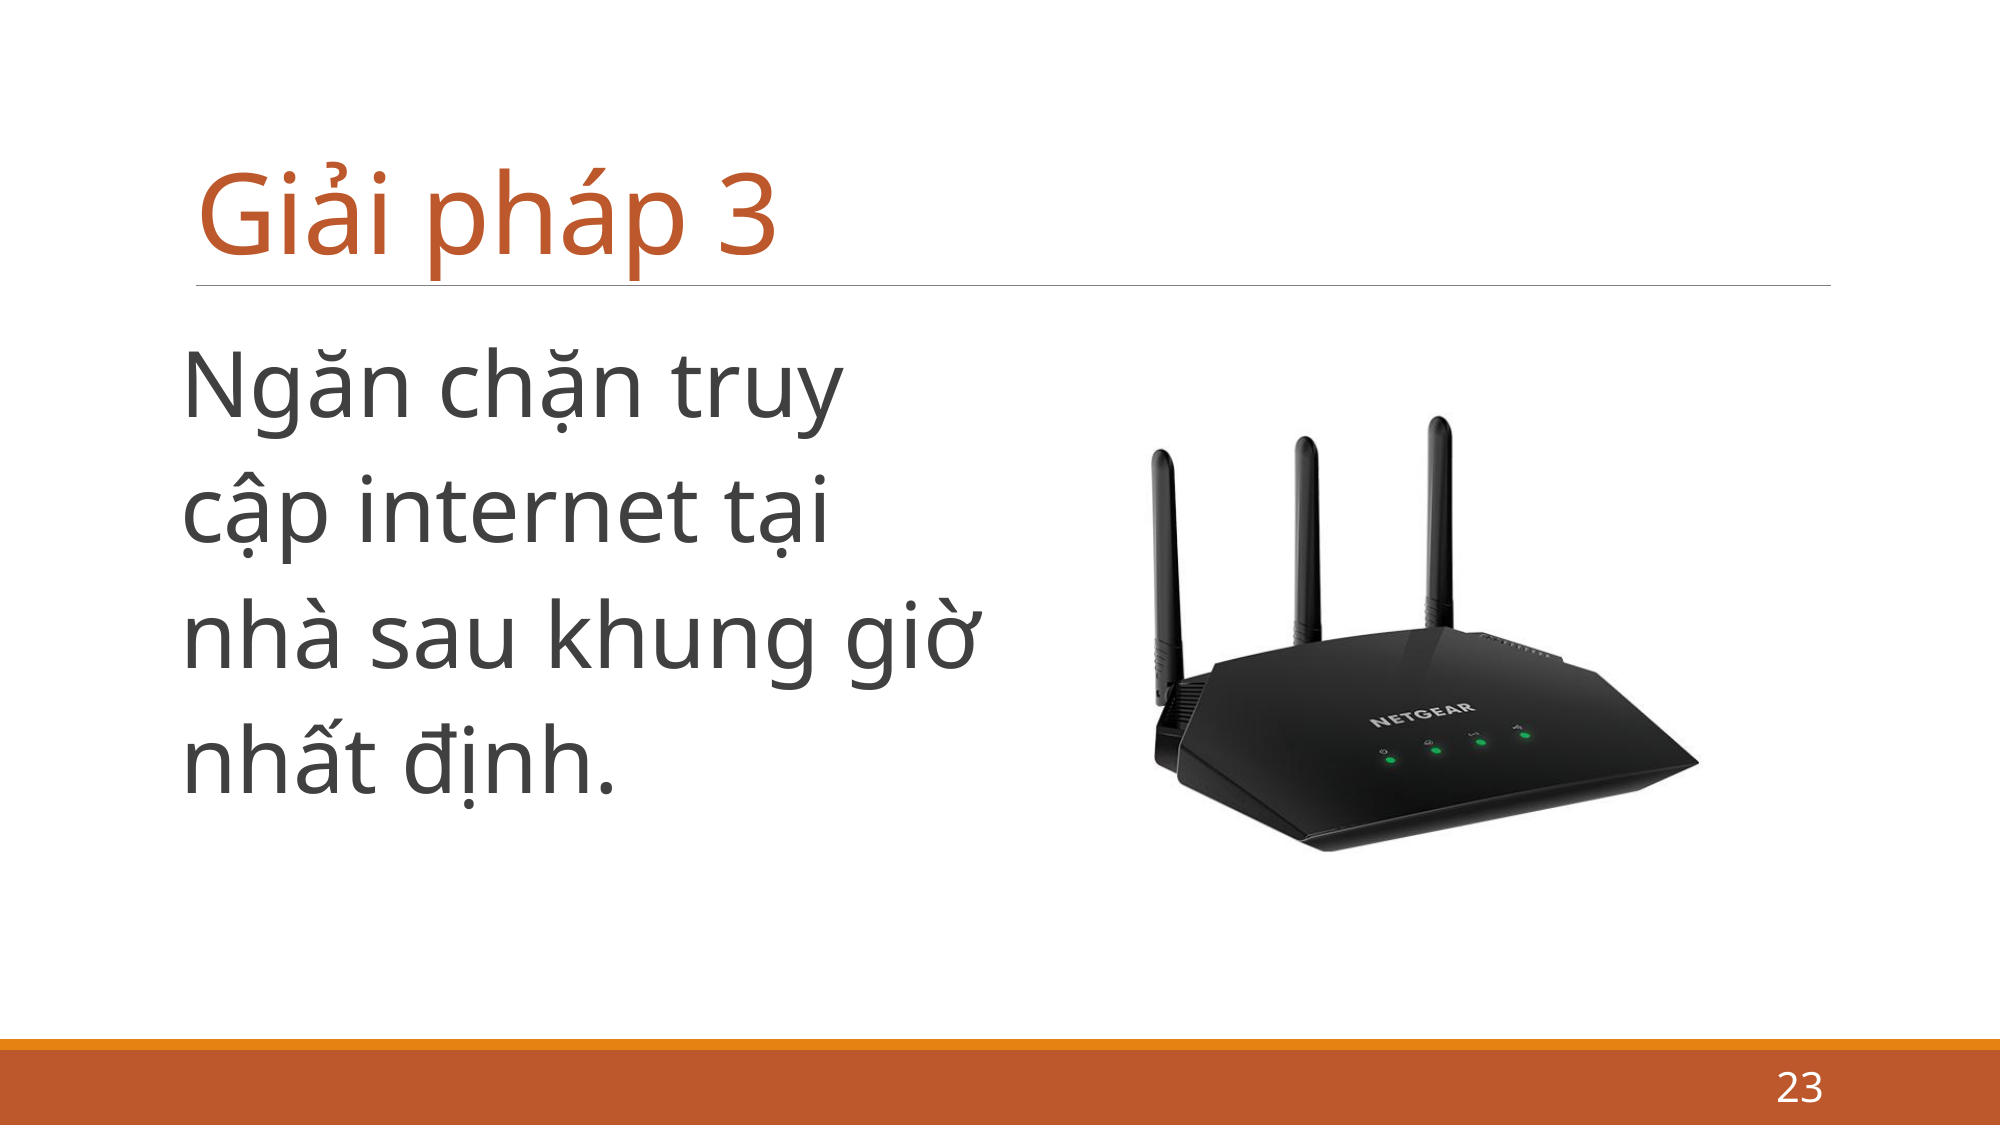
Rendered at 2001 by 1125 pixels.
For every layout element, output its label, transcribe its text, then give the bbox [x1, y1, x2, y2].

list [1019, 353, 1831, 912]
title Giải pháp 3 [180, 47, 1830, 285]
slide_number 23 [1624, 1059, 1840, 1120]
list Ngăn chặn truy cập internet tại nhà sau khung giờ nhất định. [180, 302, 1021, 963]
